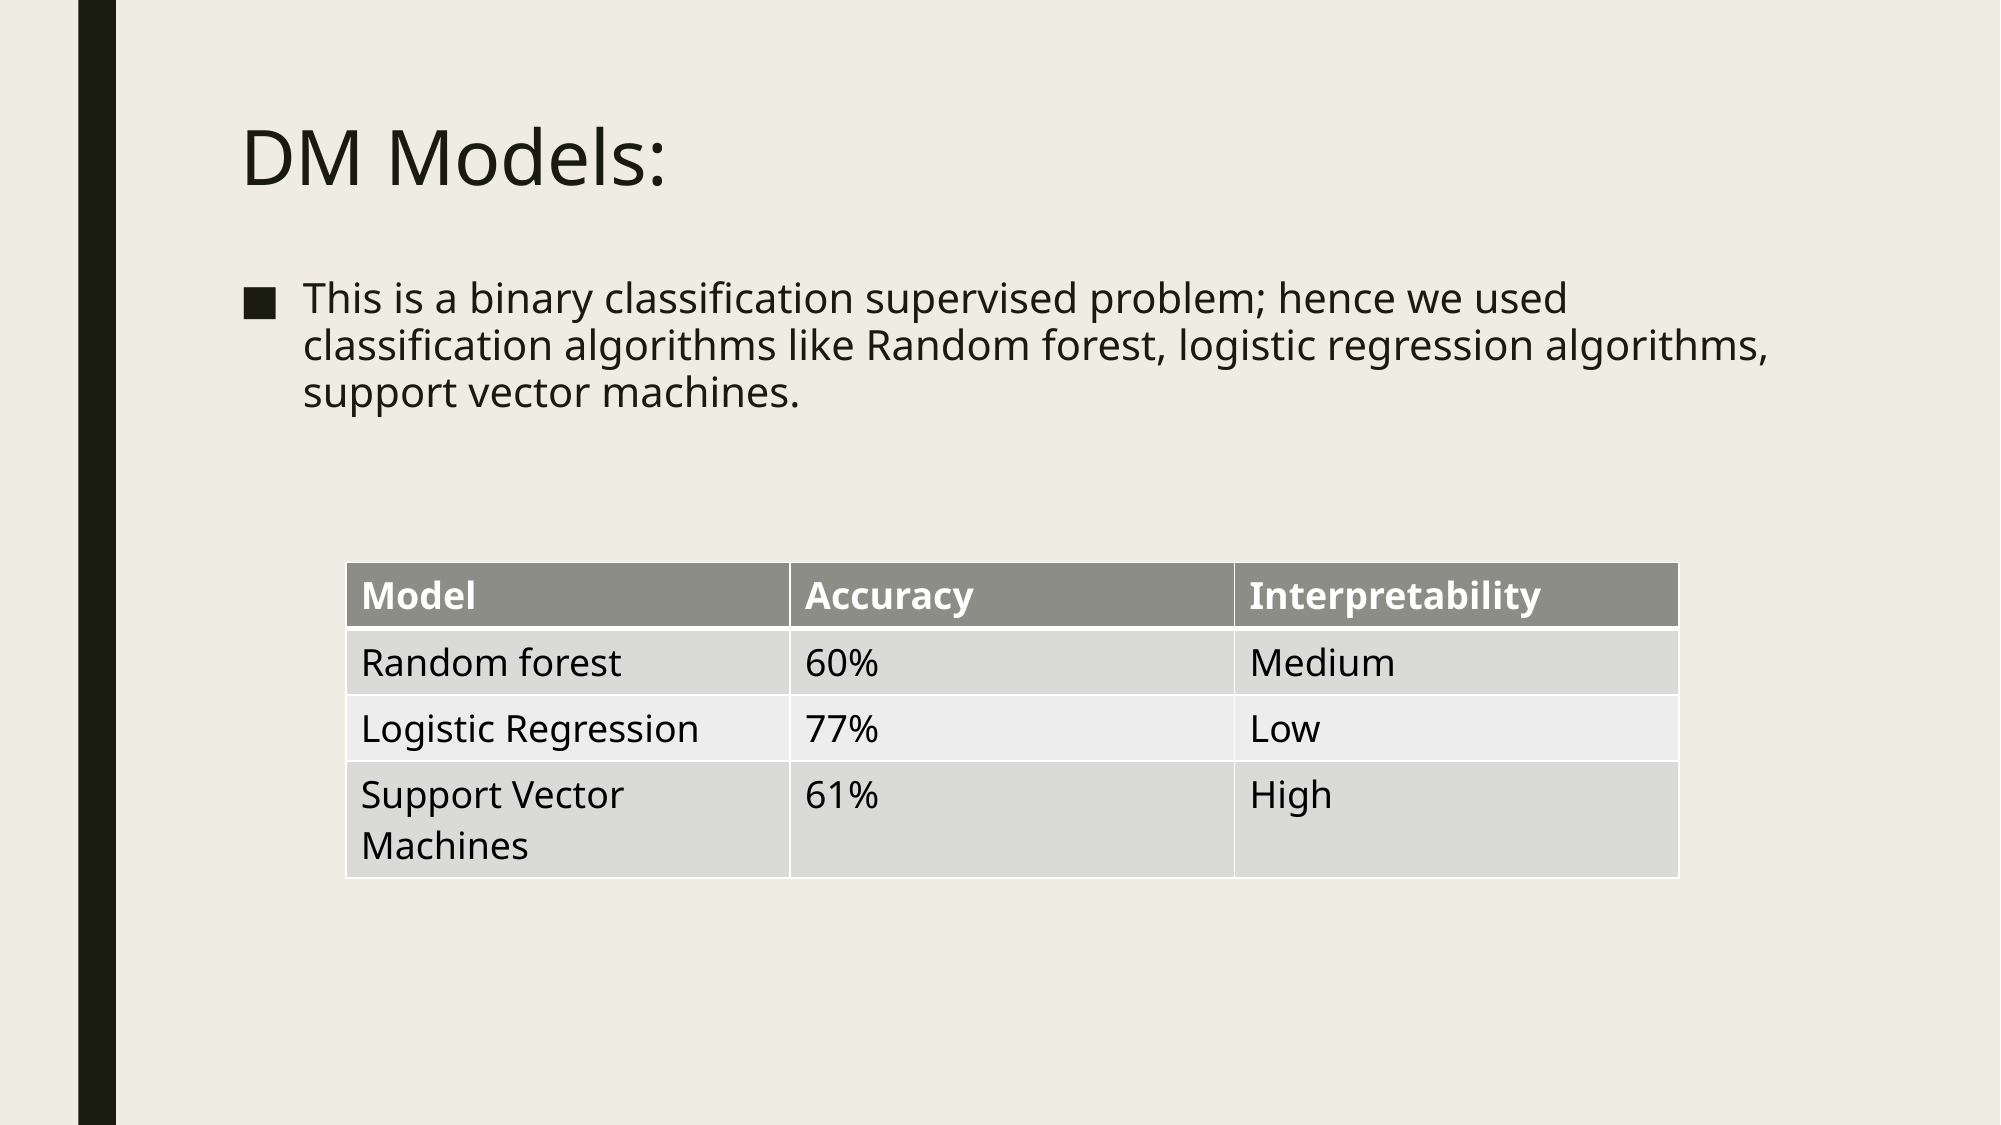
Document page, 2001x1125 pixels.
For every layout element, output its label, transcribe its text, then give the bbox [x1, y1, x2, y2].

table_cell Medium [1235, 631, 1678, 694]
table_cell 61% [791, 762, 1234, 877]
table_header Model [347, 563, 789, 626]
table_cell Logistic Regression [347, 696, 789, 760]
table_header Accuracy [791, 563, 1234, 626]
table_cell Low [1235, 696, 1678, 760]
list This is a binary classification supervised problem; hence we used classification algorithms like Random forest, logistic regression algorithms, support vector machines. [225, 268, 1800, 857]
table_cell High [1235, 762, 1678, 877]
table_cell Random forest [347, 631, 789, 694]
table_header Interpretability [1235, 563, 1678, 626]
title DM Models: [225, 112, 1800, 210]
table_cell Support Vector Machines [347, 762, 789, 877]
table_cell 60% [791, 631, 1234, 694]
table_cell 77% [791, 696, 1234, 760]
